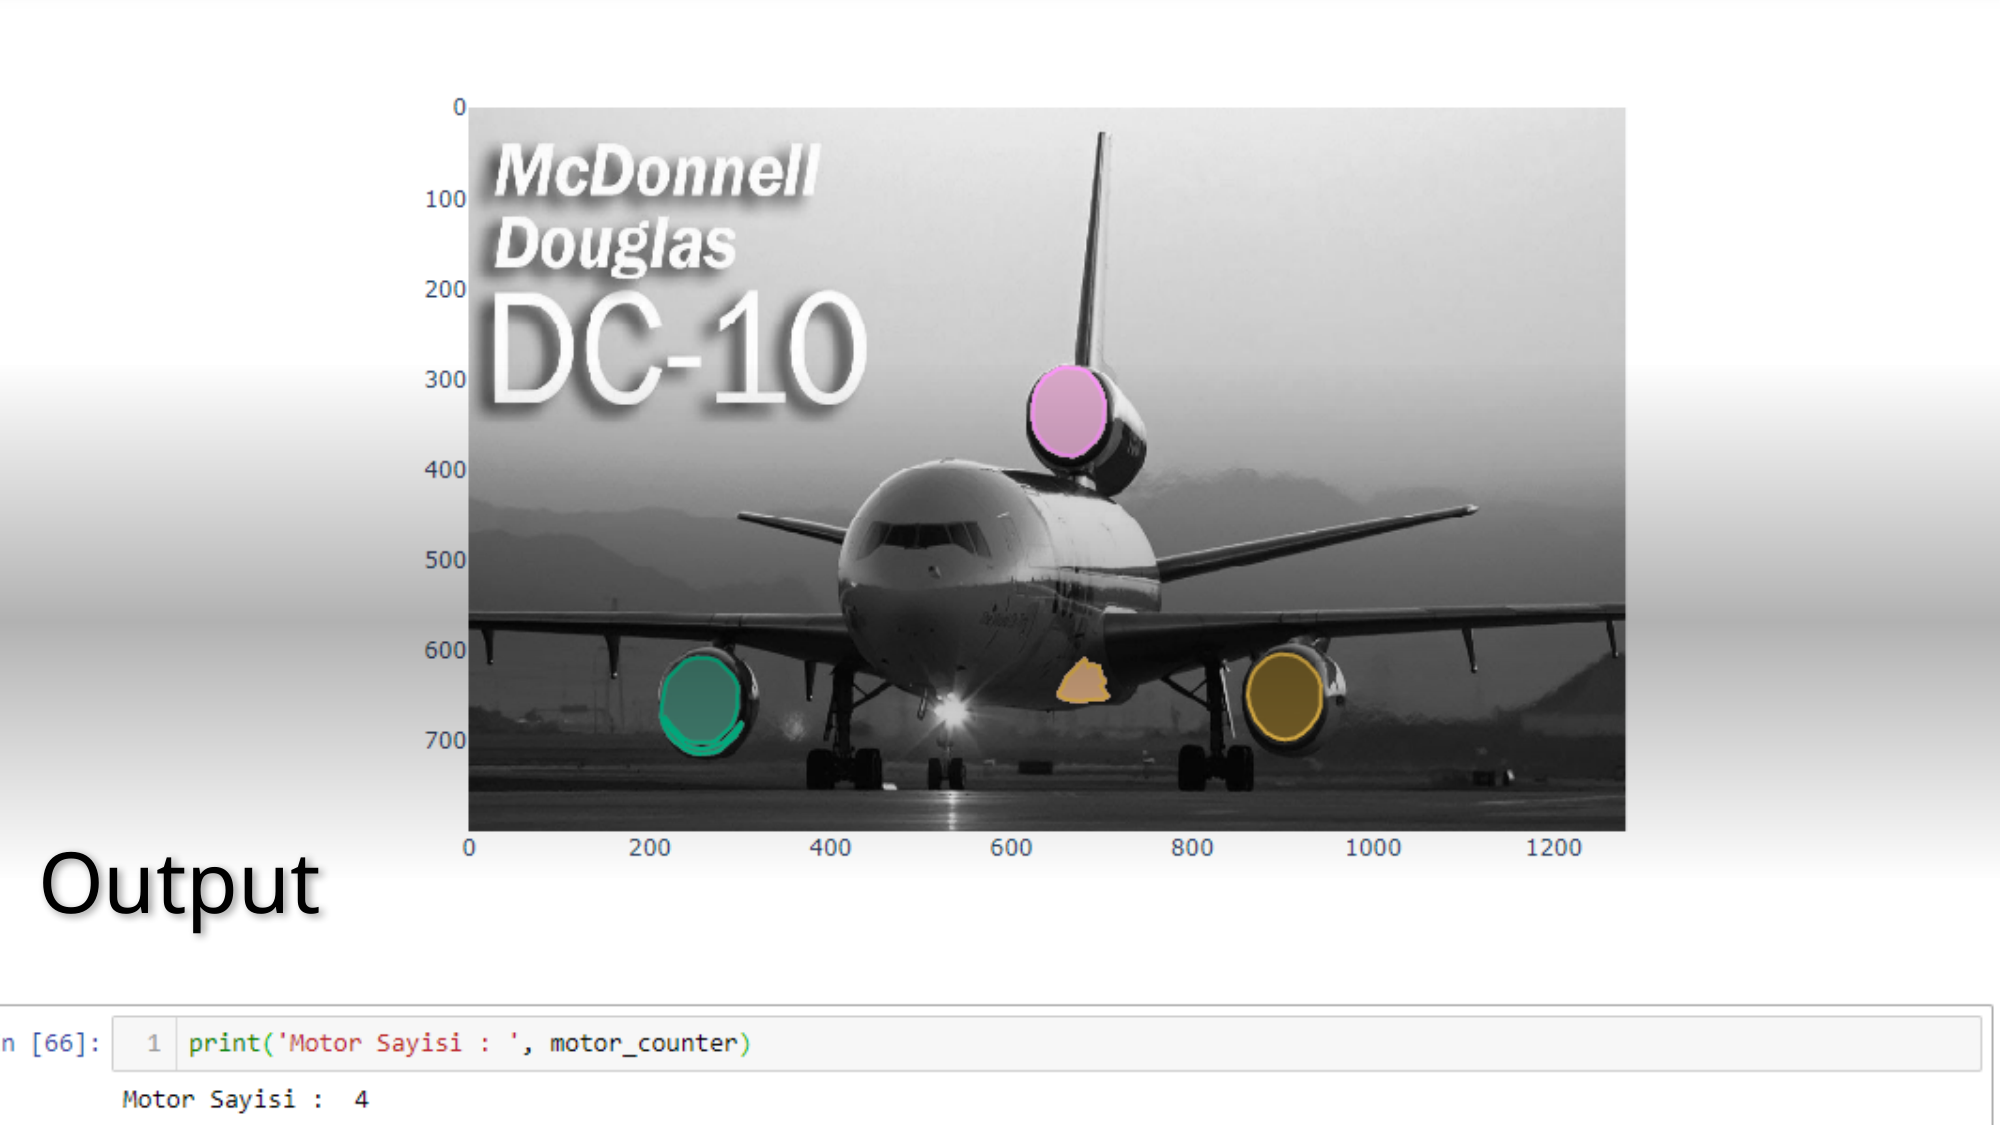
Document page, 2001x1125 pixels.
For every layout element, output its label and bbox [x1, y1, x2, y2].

list [0, 0, 2000, 1125]
